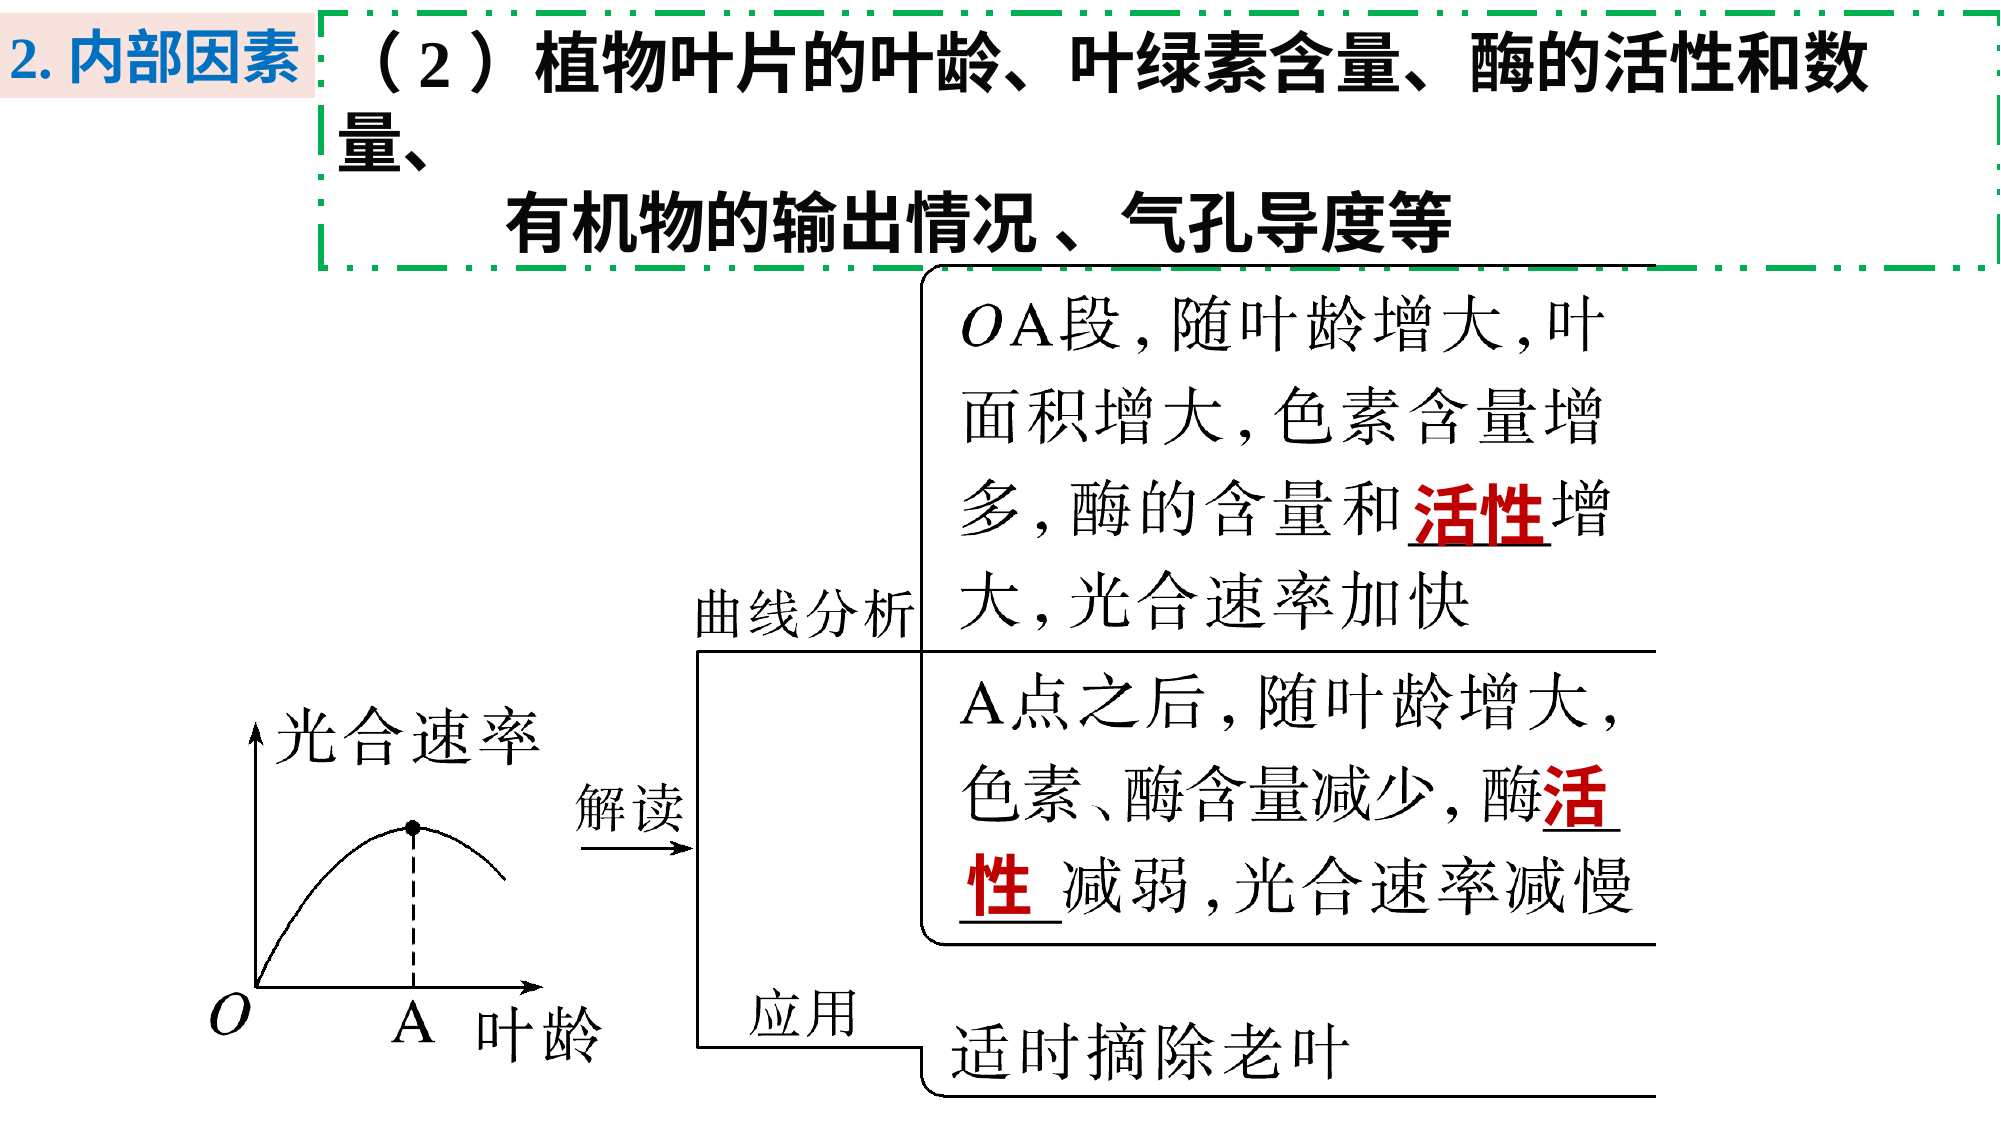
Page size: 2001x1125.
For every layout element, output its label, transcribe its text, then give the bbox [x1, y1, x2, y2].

text_box （2）植物叶片的叶龄、叶绿素含量、酶的活性和数量、 有机物的输出情况 、气孔导度等 [321, 13, 2000, 268]
text_box 2.内部因素 [0, 13, 316, 98]
picture [195, 261, 1656, 1113]
